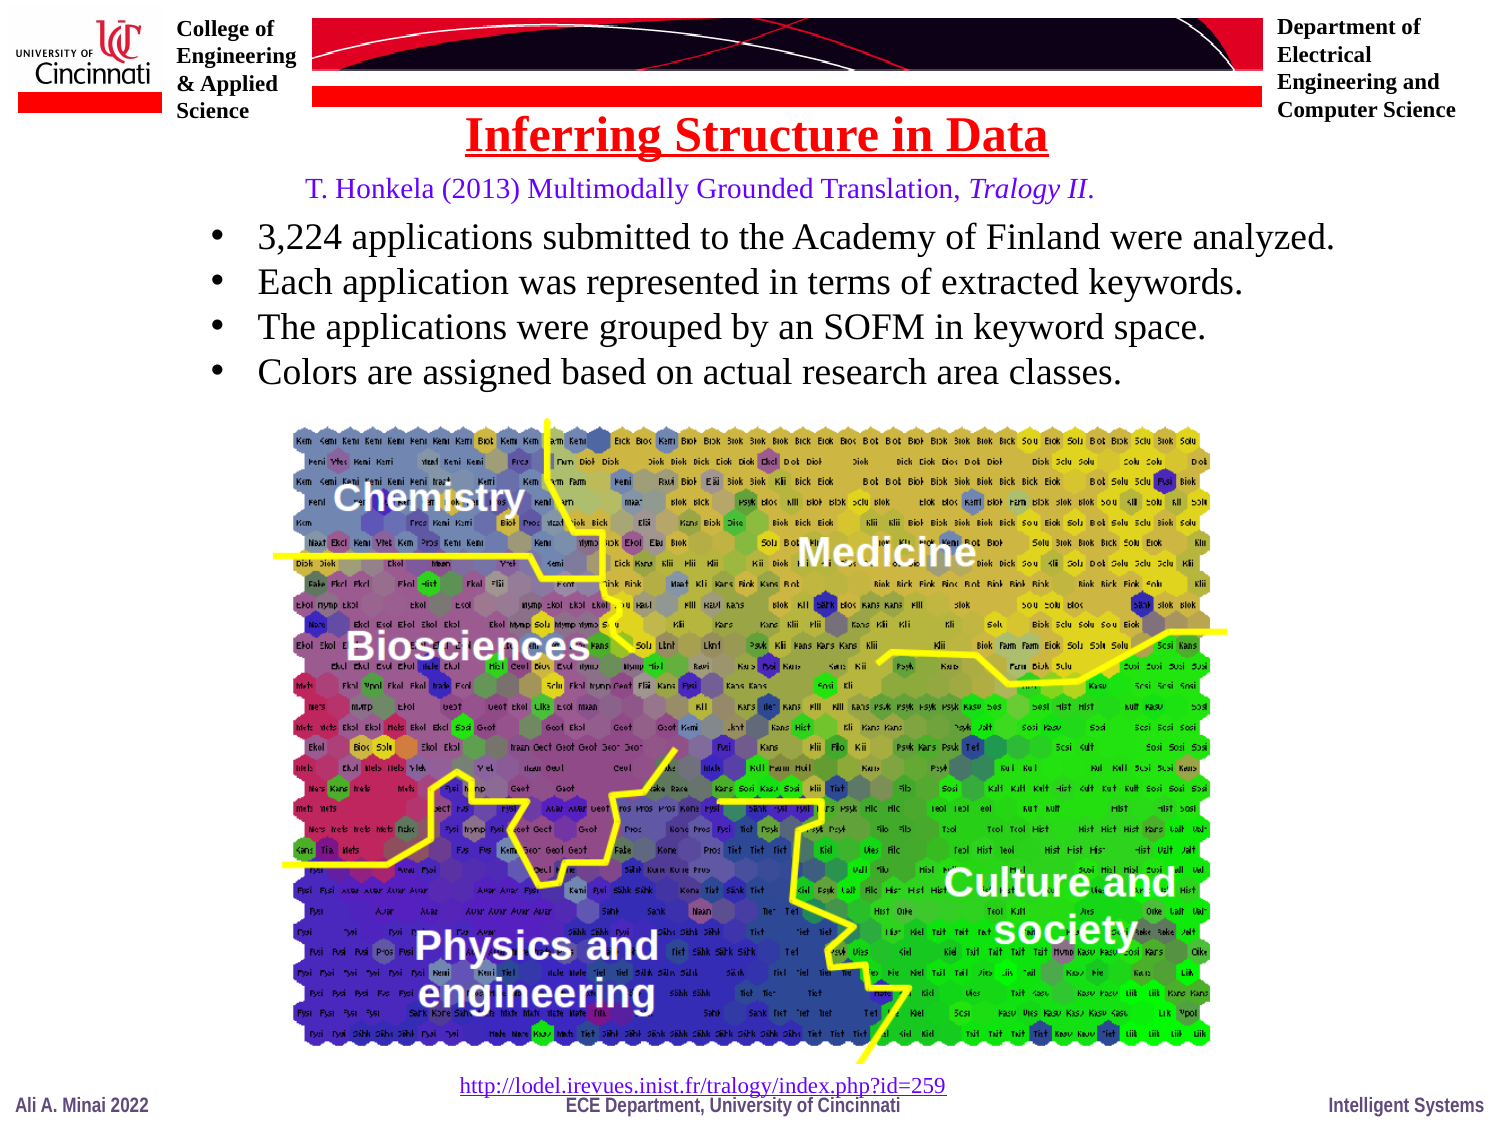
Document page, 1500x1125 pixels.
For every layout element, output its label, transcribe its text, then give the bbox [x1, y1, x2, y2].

text_box T. Honkela (2013) Multimodally Grounded Translation, Tralogy II. [290, 161, 1110, 212]
picture [272, 415, 1228, 1064]
text_box Inferring Structure in Data [449, 93, 1064, 161]
picture [312, 18, 1263, 71]
text_box http://lodel.irevues.inist.fr/tralogy/index.php?id=259 [444, 1072, 1195, 1106]
text_box 3,224 applications submitted to the Academy of Finland were analyzed. Each application was represented in terms of extracted keywords. The applications were grouped by an SOFM in keyword space. Colors are assigned based on actual research area classes. [196, 204, 1352, 400]
picture [6, 5, 163, 99]
